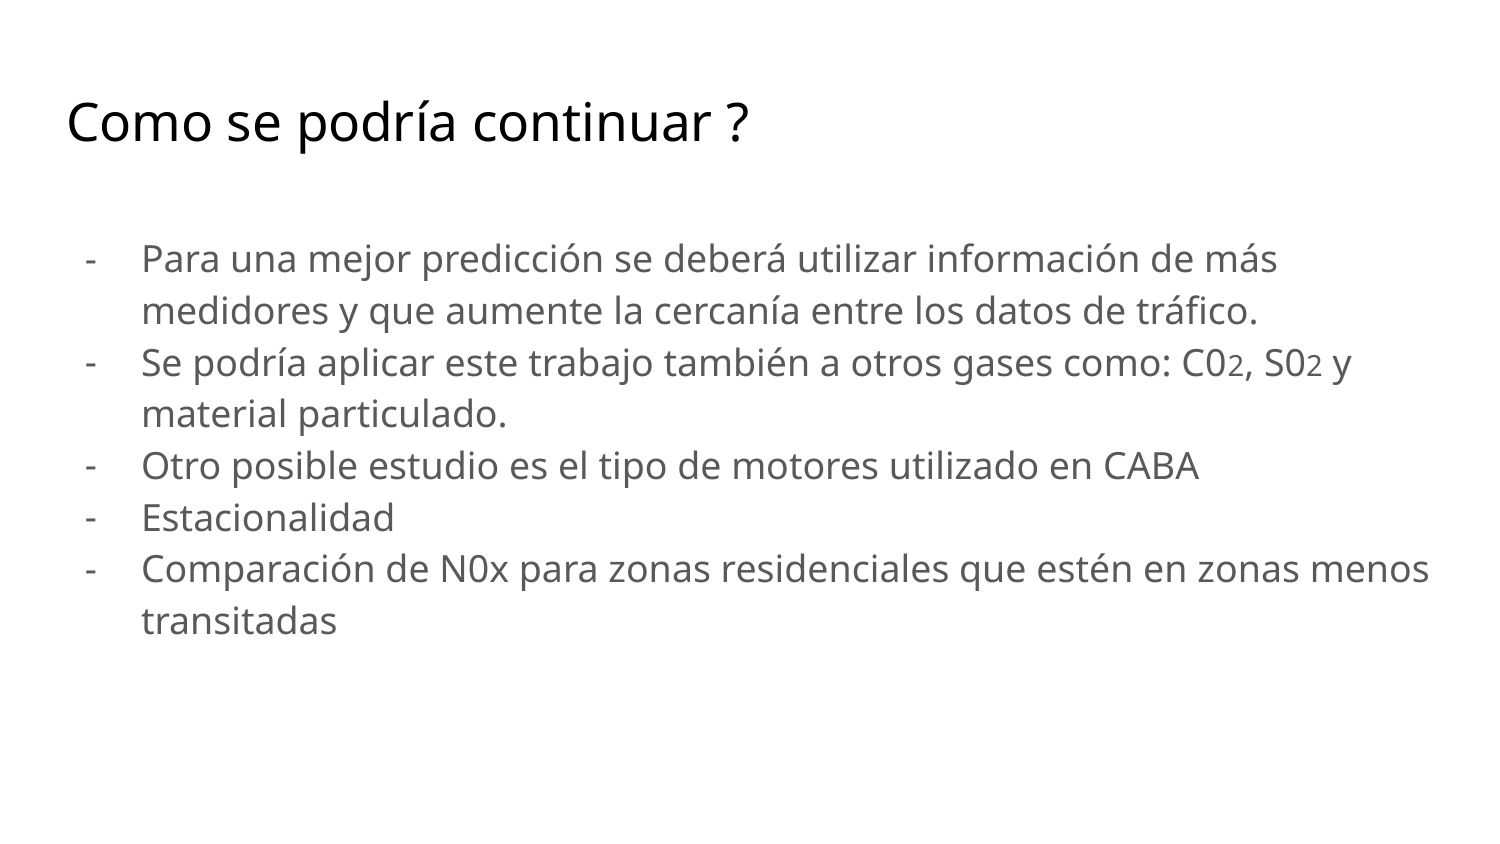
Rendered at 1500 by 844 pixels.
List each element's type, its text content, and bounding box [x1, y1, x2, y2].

list Para una mejor predicción se deberá utilizar información de más medidores y que aumente la cercanía entre los datos de tráfico. Se podría aplicar este trabajo también a otros gases como: C02, S02 y material particulado. Otro posible estudio es el tipo de motores utilizado en CABA Estacionalidad Comparación de N0x para zonas residenciales que estén en zonas menos transitadas [51, 213, 1449, 774]
title Como se podría continuar ? [51, 72, 1449, 167]
